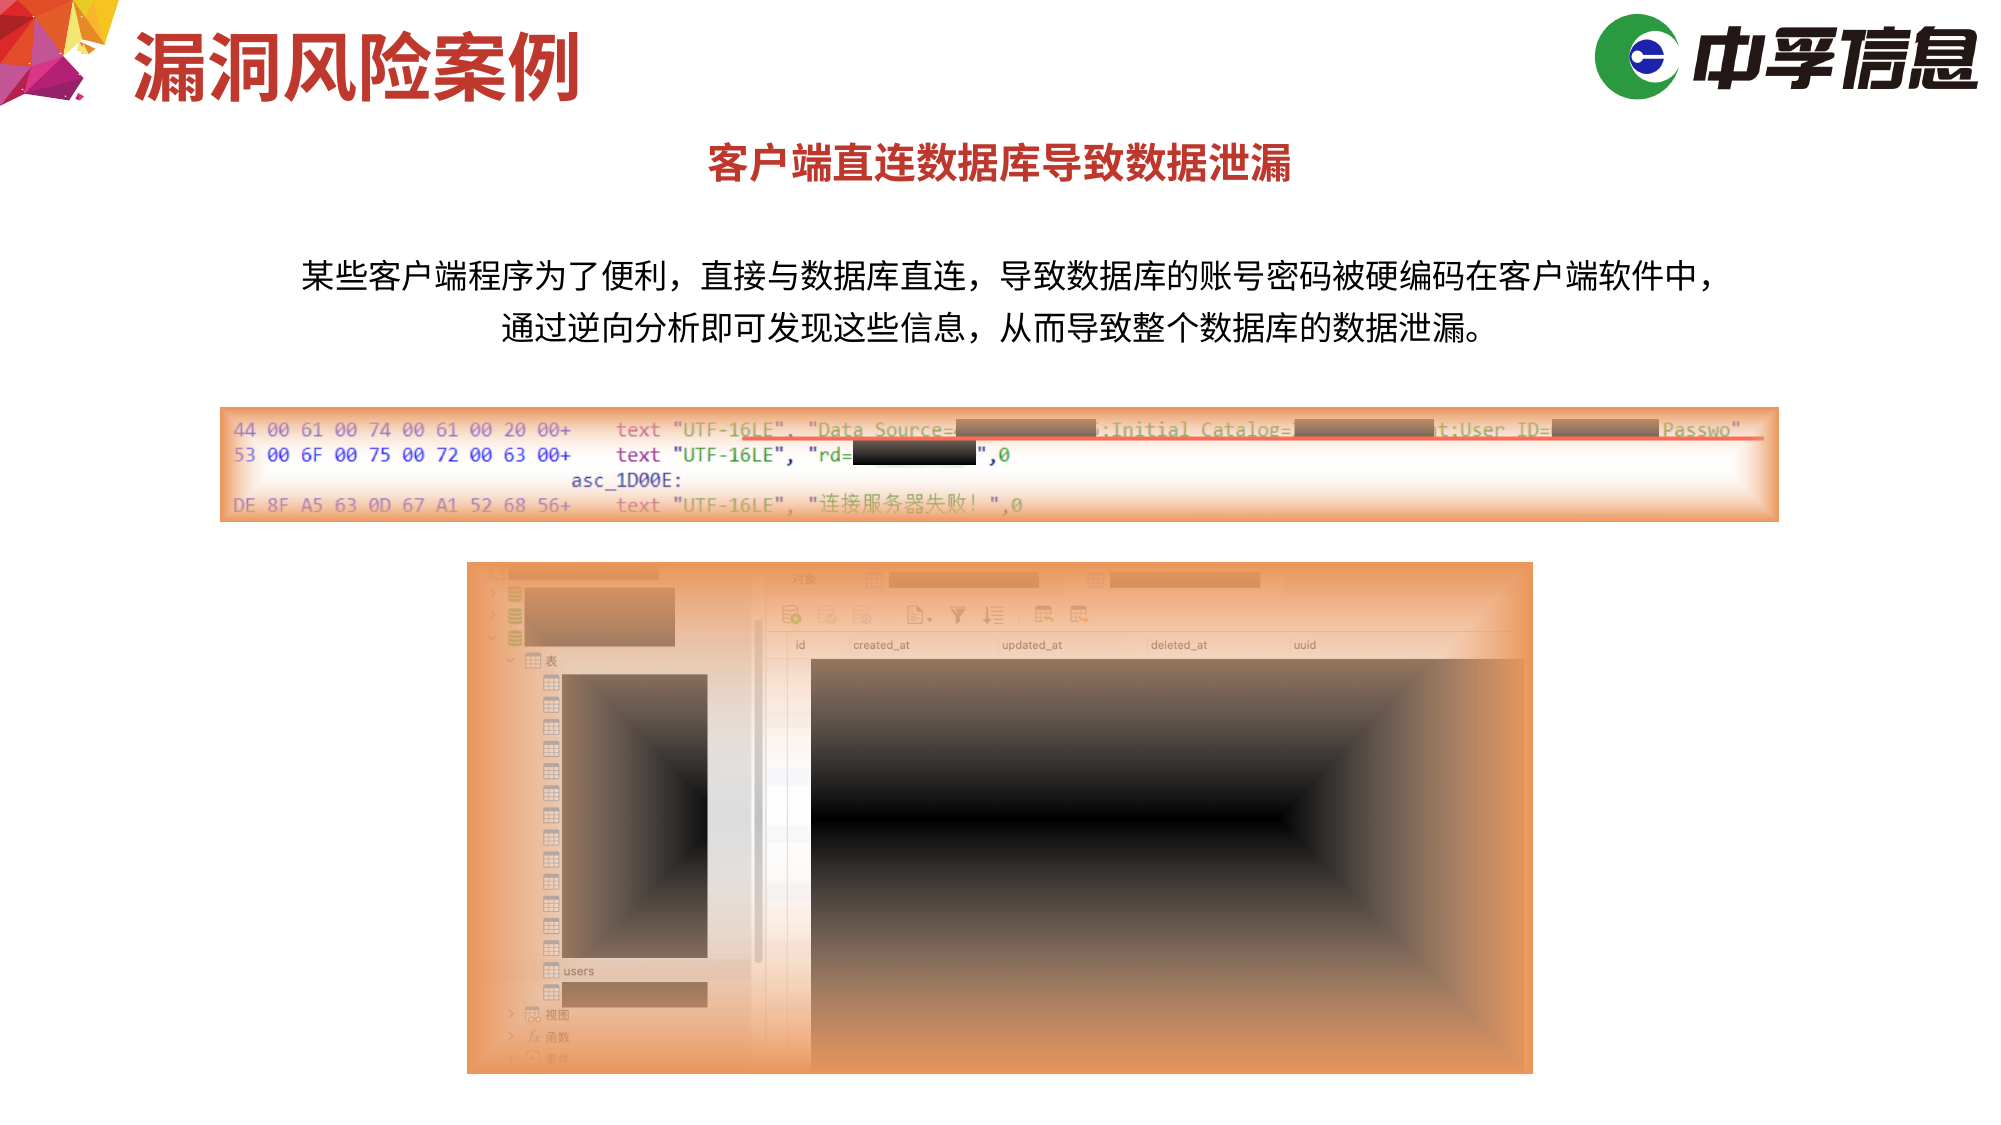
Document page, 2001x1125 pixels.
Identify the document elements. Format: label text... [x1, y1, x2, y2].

text_box 某些客户端程序为了便利，直接与数据库直连，导致数据库的账号密码被硬编码在客户端软件中，通过逆向分析即可发现这些信息，从而导致整个数据库的数据泄漏。 [280, 235, 1720, 355]
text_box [467, 562, 1533, 1075]
text_box 客户端直连数据库导致数据泄漏 [692, 129, 1308, 194]
text_box 漏洞风险案例 [132, 0, 1402, 114]
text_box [220, 407, 1780, 522]
picture [1577, 0, 2000, 144]
